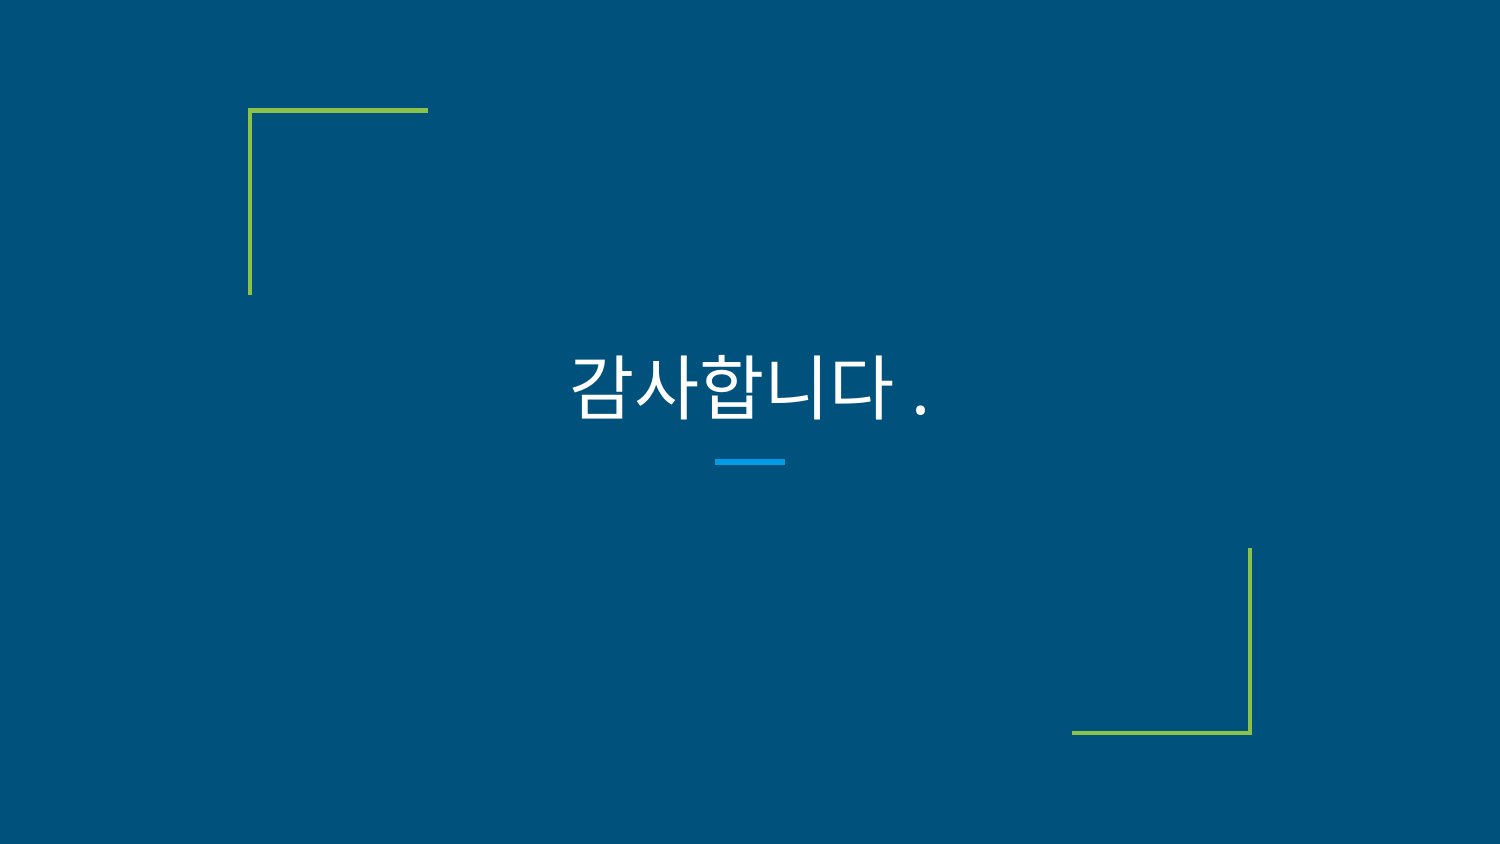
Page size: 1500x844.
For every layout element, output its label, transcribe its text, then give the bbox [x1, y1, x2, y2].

title 감사합니다. [51, 106, 1449, 444]
